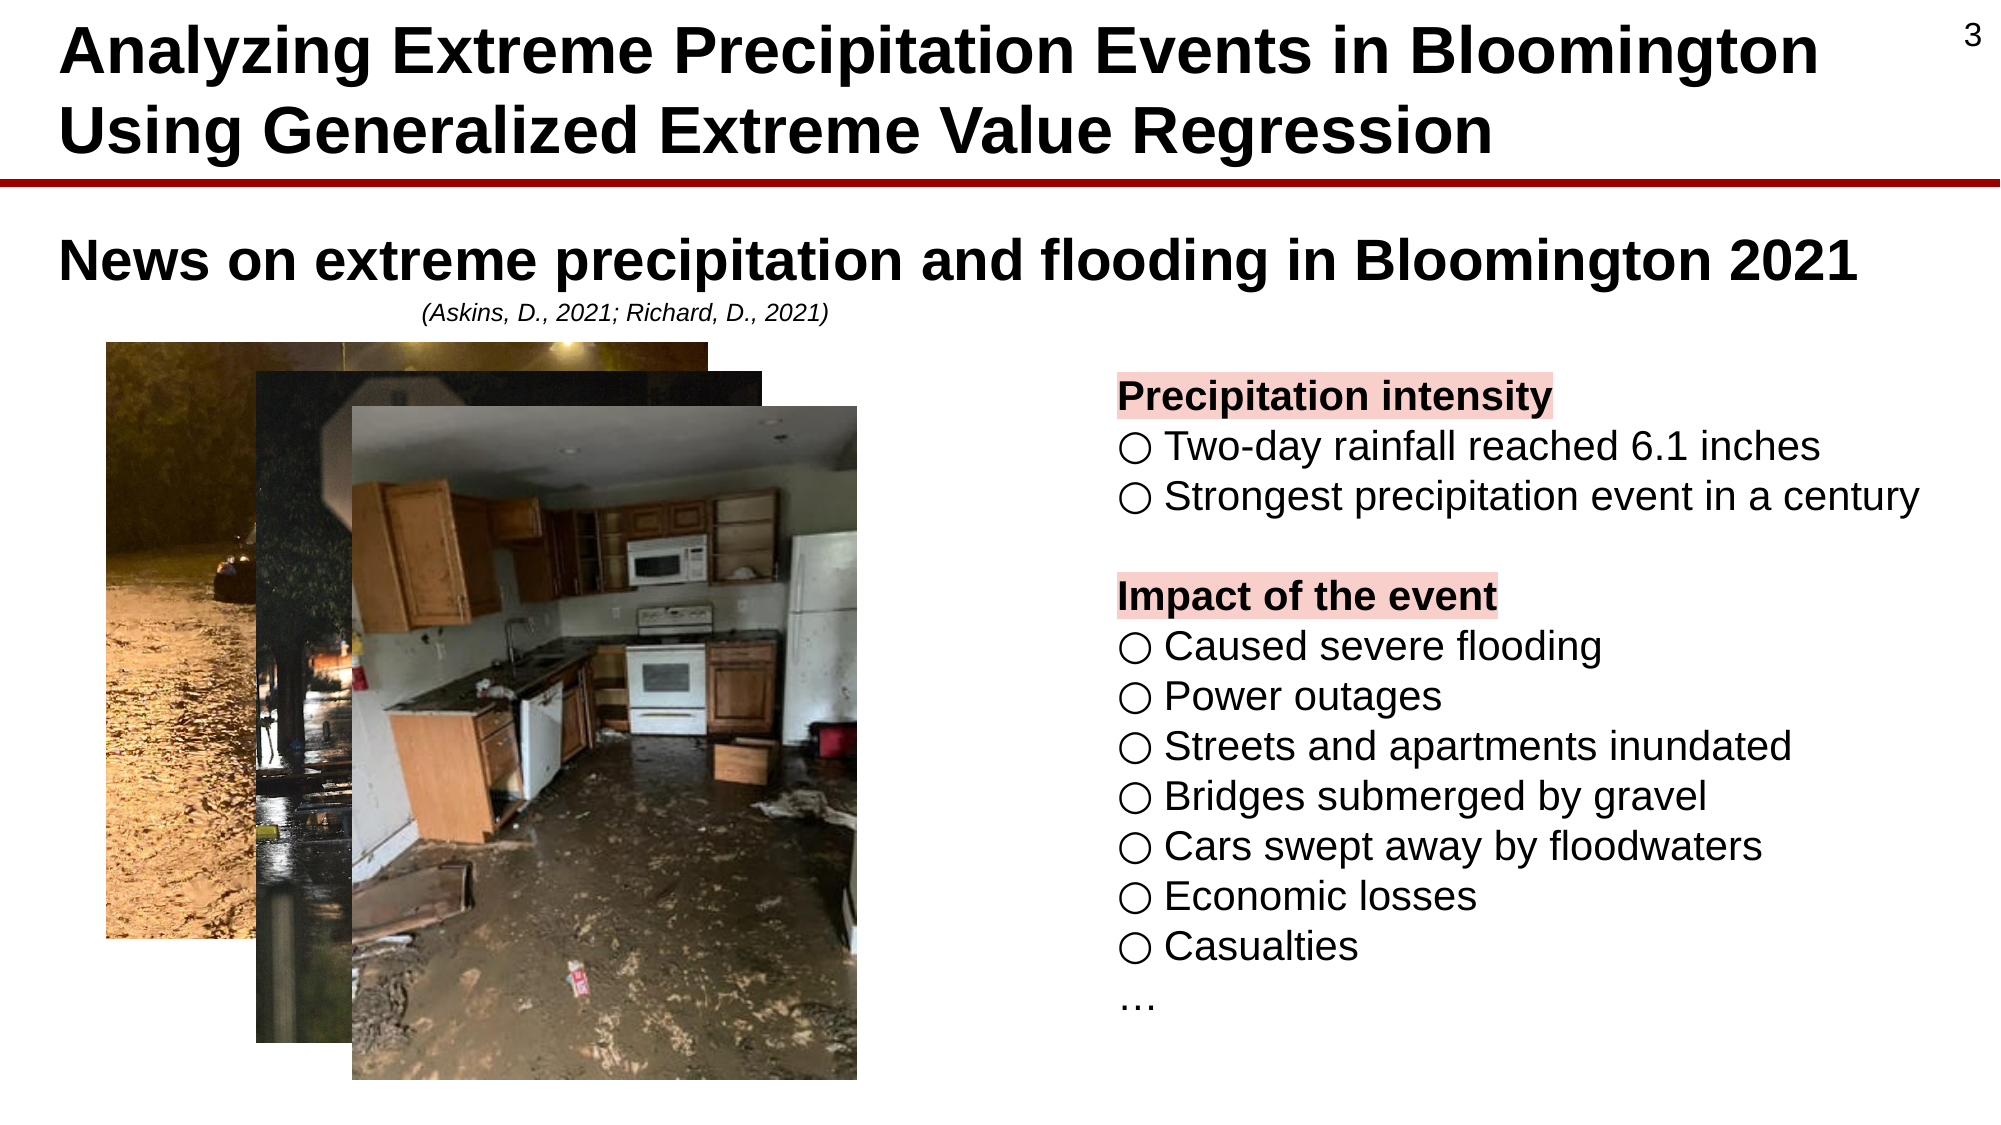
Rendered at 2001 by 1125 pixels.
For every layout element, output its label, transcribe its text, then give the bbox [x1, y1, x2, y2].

text_box [1421, 214, 2000, 301]
text_box News on extreme precipitation and flooding in Bloomington 2021 [44, 214, 1978, 300]
text_box Precipitation intensity Two-day rainfall reached 6.1 inches Strongest precipitation event in a century Impact of the event Caused severe flooding Power outages Streets and apartments inundated Bridges submerged by gravel Cars swept away by floodwaters Economic losses Casualties … [1102, 361, 1940, 1027]
text_box (Askins, D., 2021; Richard, D., 2021) [406, 288, 1421, 334]
slide_number 3 [1547, 3, 1998, 64]
picture [106, 342, 858, 1081]
text_box Analyzing Extreme Precipitation Events in Bloomington Using Generalized Extreme Value Regression [44, 0, 1878, 175]
